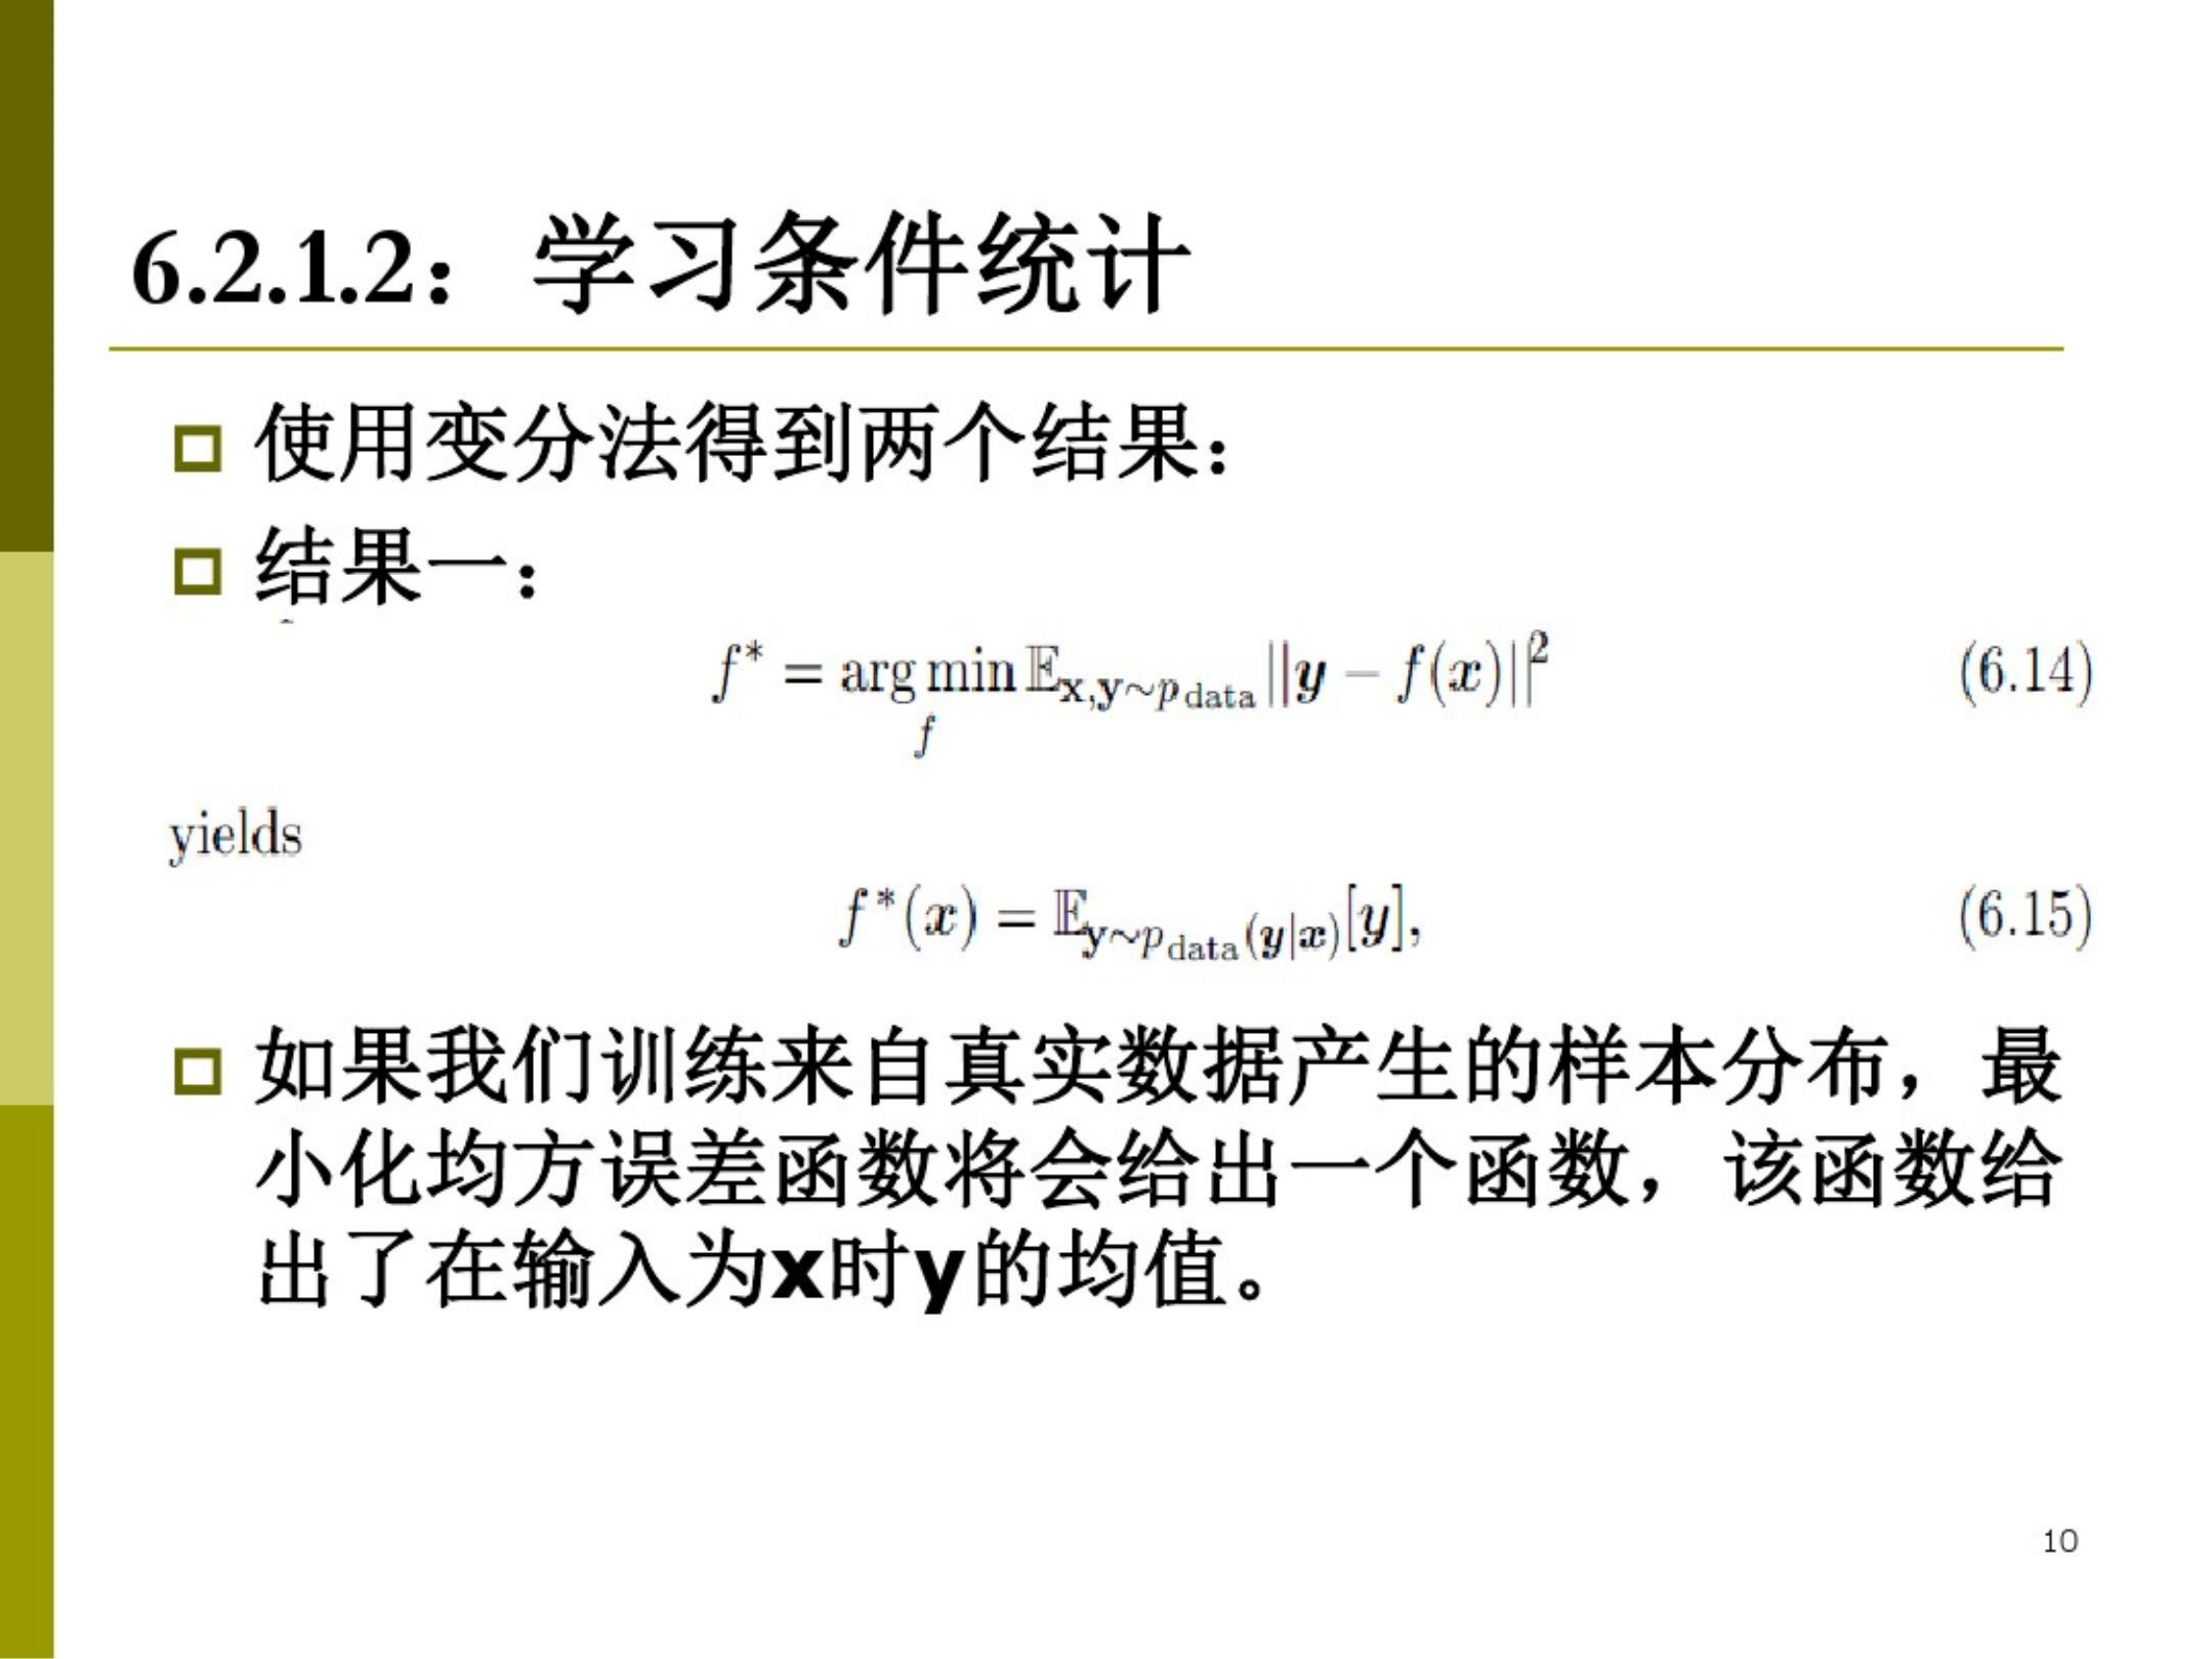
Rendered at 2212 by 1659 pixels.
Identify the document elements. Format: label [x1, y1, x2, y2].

text_box [0, 0, 2212, 1659]
